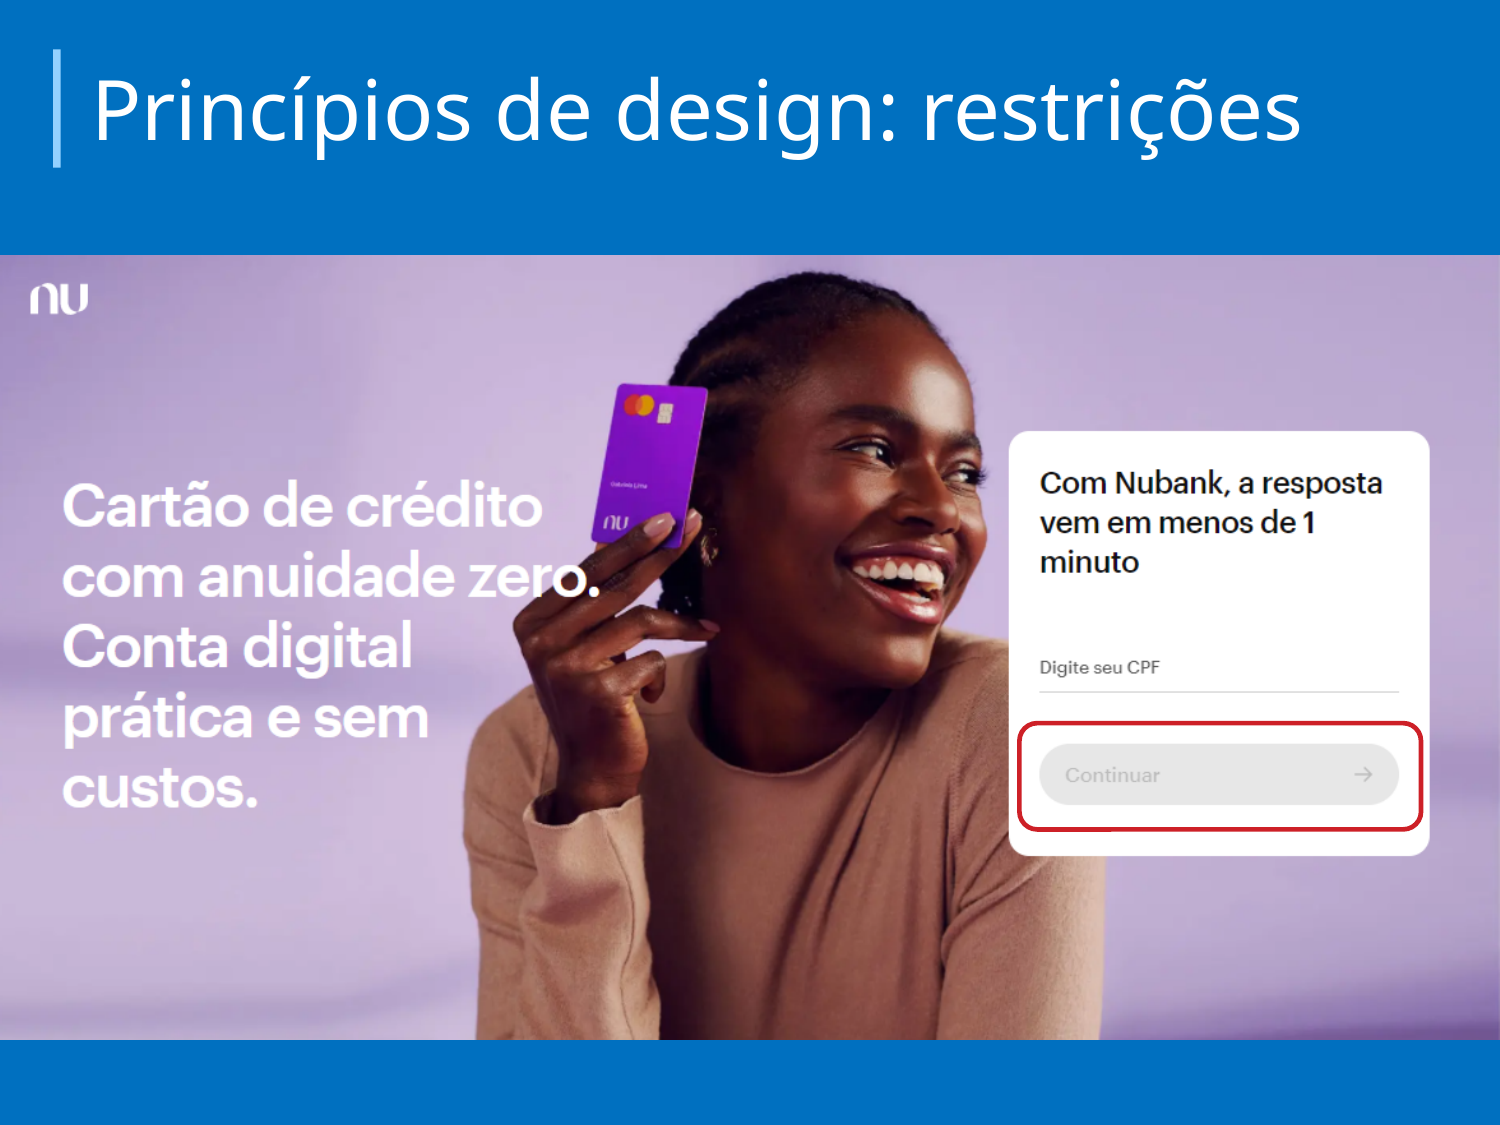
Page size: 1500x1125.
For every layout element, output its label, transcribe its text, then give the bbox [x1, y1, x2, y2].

text_box Princípios de design: restrições [76, 50, 1400, 165]
text_box [52, 48, 62, 169]
picture [0, 255, 1500, 1040]
